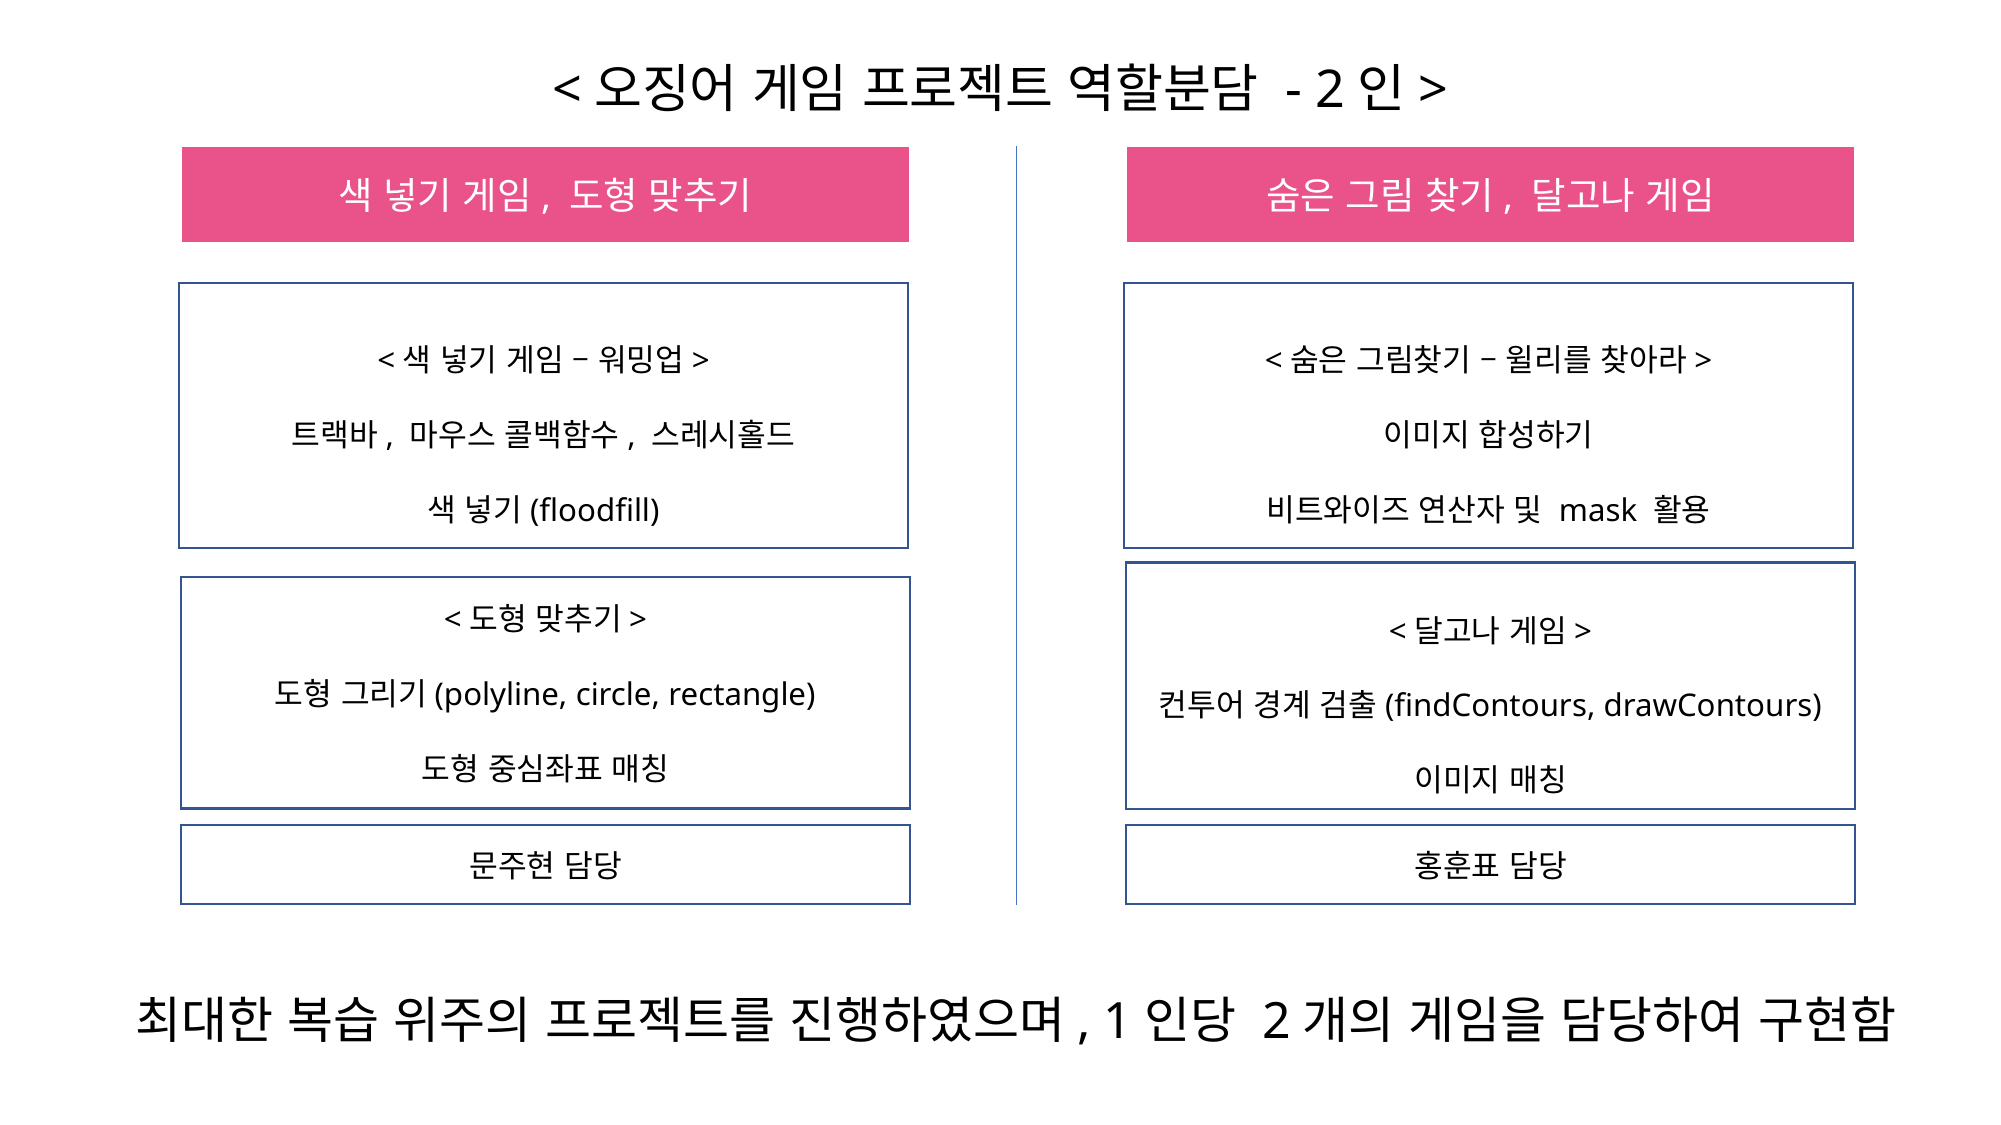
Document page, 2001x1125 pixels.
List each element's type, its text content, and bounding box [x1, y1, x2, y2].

text_box <달고나 게임> 컨투어 경계 검출(findContours, drawContours) 이미지 매칭 [1125, 561, 1856, 810]
text_box 최대한 복습 위주의 프로젝트를 진행하였으며, 1인당 2개의 게임을 담당하여 구현함 [42, 921, 1990, 1056]
text_box 숨은 그림 찾기, 달고나 게임 [1125, 145, 1856, 244]
text_box <색 넣기 게임 – 워밍업> 트랙바, 마우스 콜백함수, 스레시홀드 색 넣기(floodfill) [178, 282, 909, 549]
text_box <도형 맞추기> 도형 그리기(polyline, circle, rectangle) 도형 중심좌표 매칭 [180, 576, 911, 810]
text_box 홍훈표 담당 [1125, 824, 1856, 905]
text_box 문주현 담당 [180, 824, 911, 905]
text_box <숨은 그림찾기 – 윌리를 찾아라> 이미지 합성하기 비트와이즈 연산자 및 mask 활용 [1123, 282, 1854, 549]
text_box 색 넣기 게임, 도형 맞추기 [180, 145, 911, 244]
text_box <오징어 게임 프로젝트 역할분담 - 2인> [265, 0, 1735, 126]
